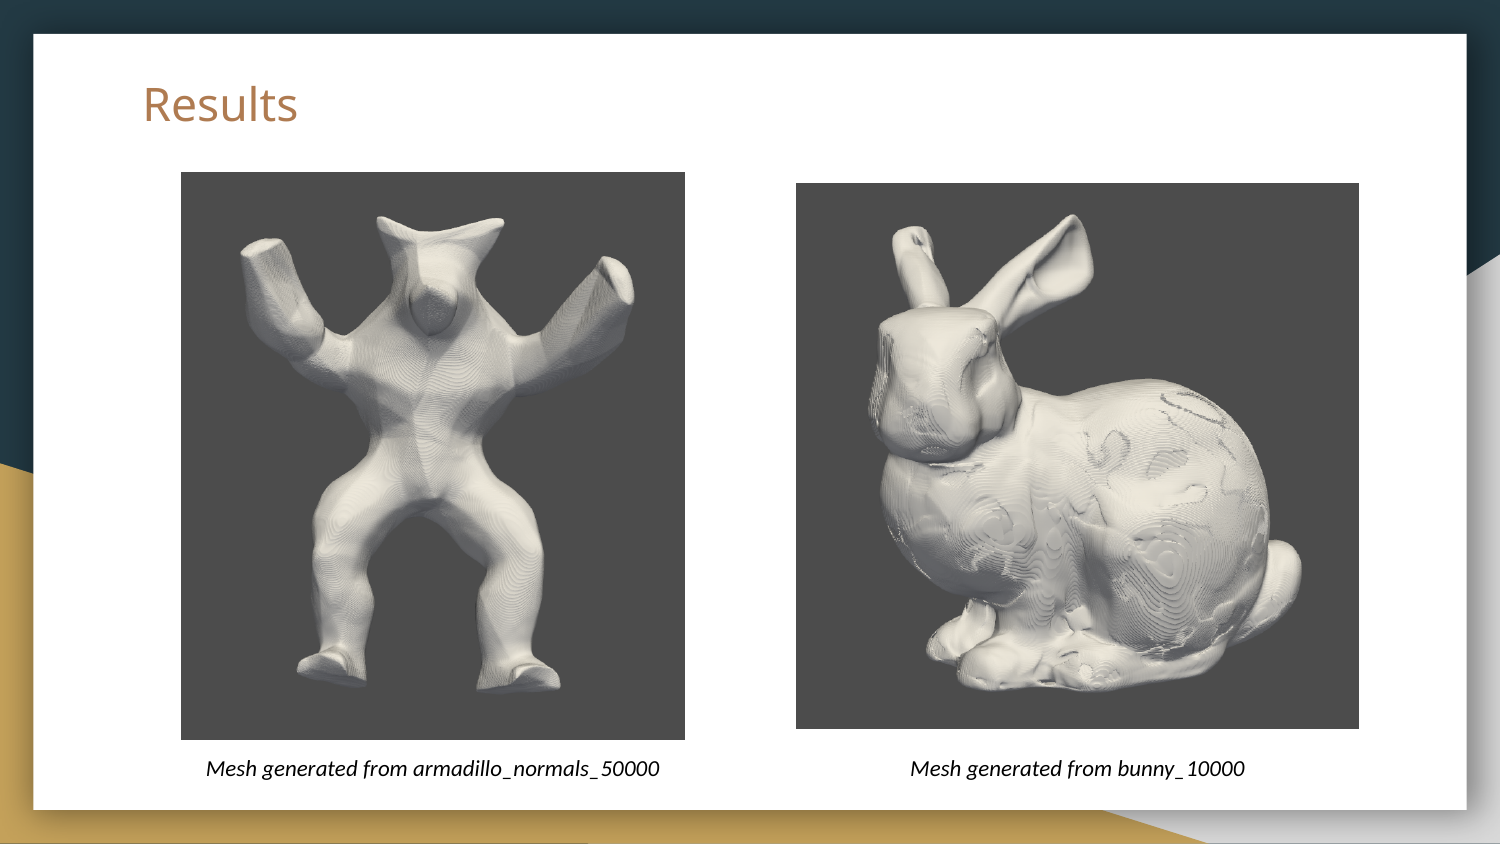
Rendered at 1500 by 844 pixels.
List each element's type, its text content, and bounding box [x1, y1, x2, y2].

picture [181, 172, 685, 740]
title Results [127, 56, 1359, 151]
text_box Mesh generated from bunny_10000 [772, 739, 1384, 795]
picture [796, 182, 1359, 730]
text_box Mesh generated from armadillo_normals_50000 [127, 739, 739, 795]
